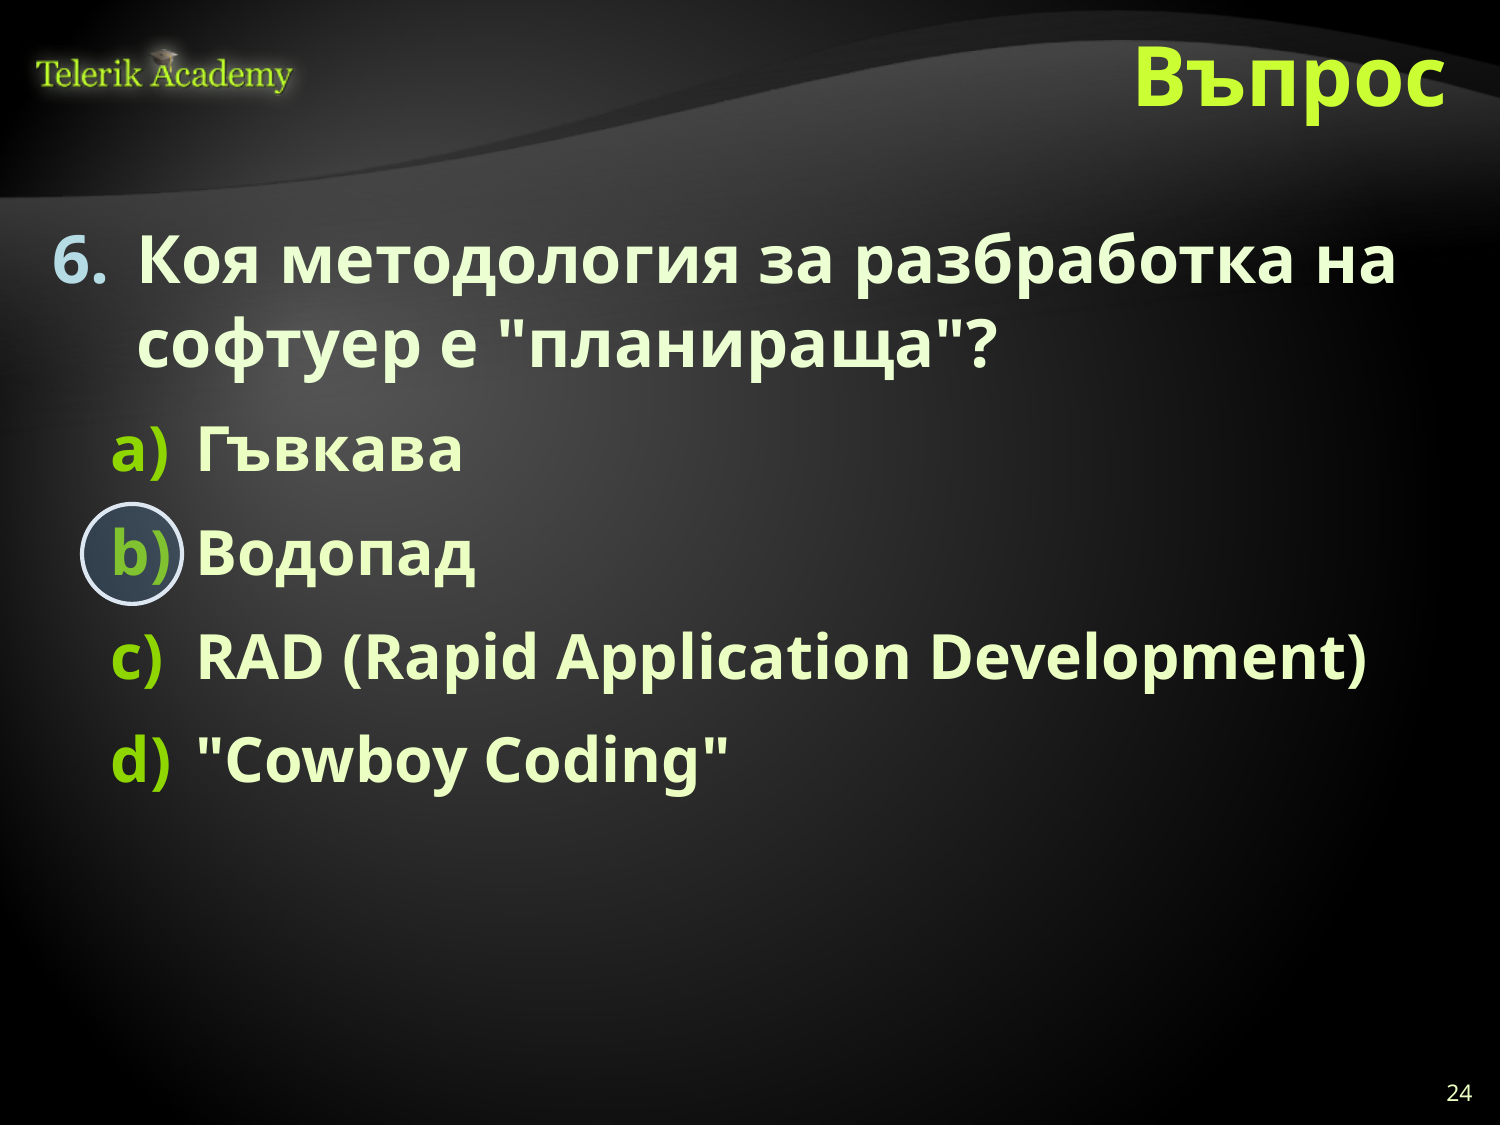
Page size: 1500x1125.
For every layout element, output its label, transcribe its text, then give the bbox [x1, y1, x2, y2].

picture [0, 0, 1500, 1125]
list Коя методология за разбработка на софтуер е "планираща"? Гъвкава Водопад RAD (Rapid Application Development) "Cowboy Coding" [37, 205, 1463, 920]
slide_number 24 [1412, 1074, 1488, 1113]
text_box [79, 501, 185, 606]
title Въпрос [300, 12, 1463, 150]
